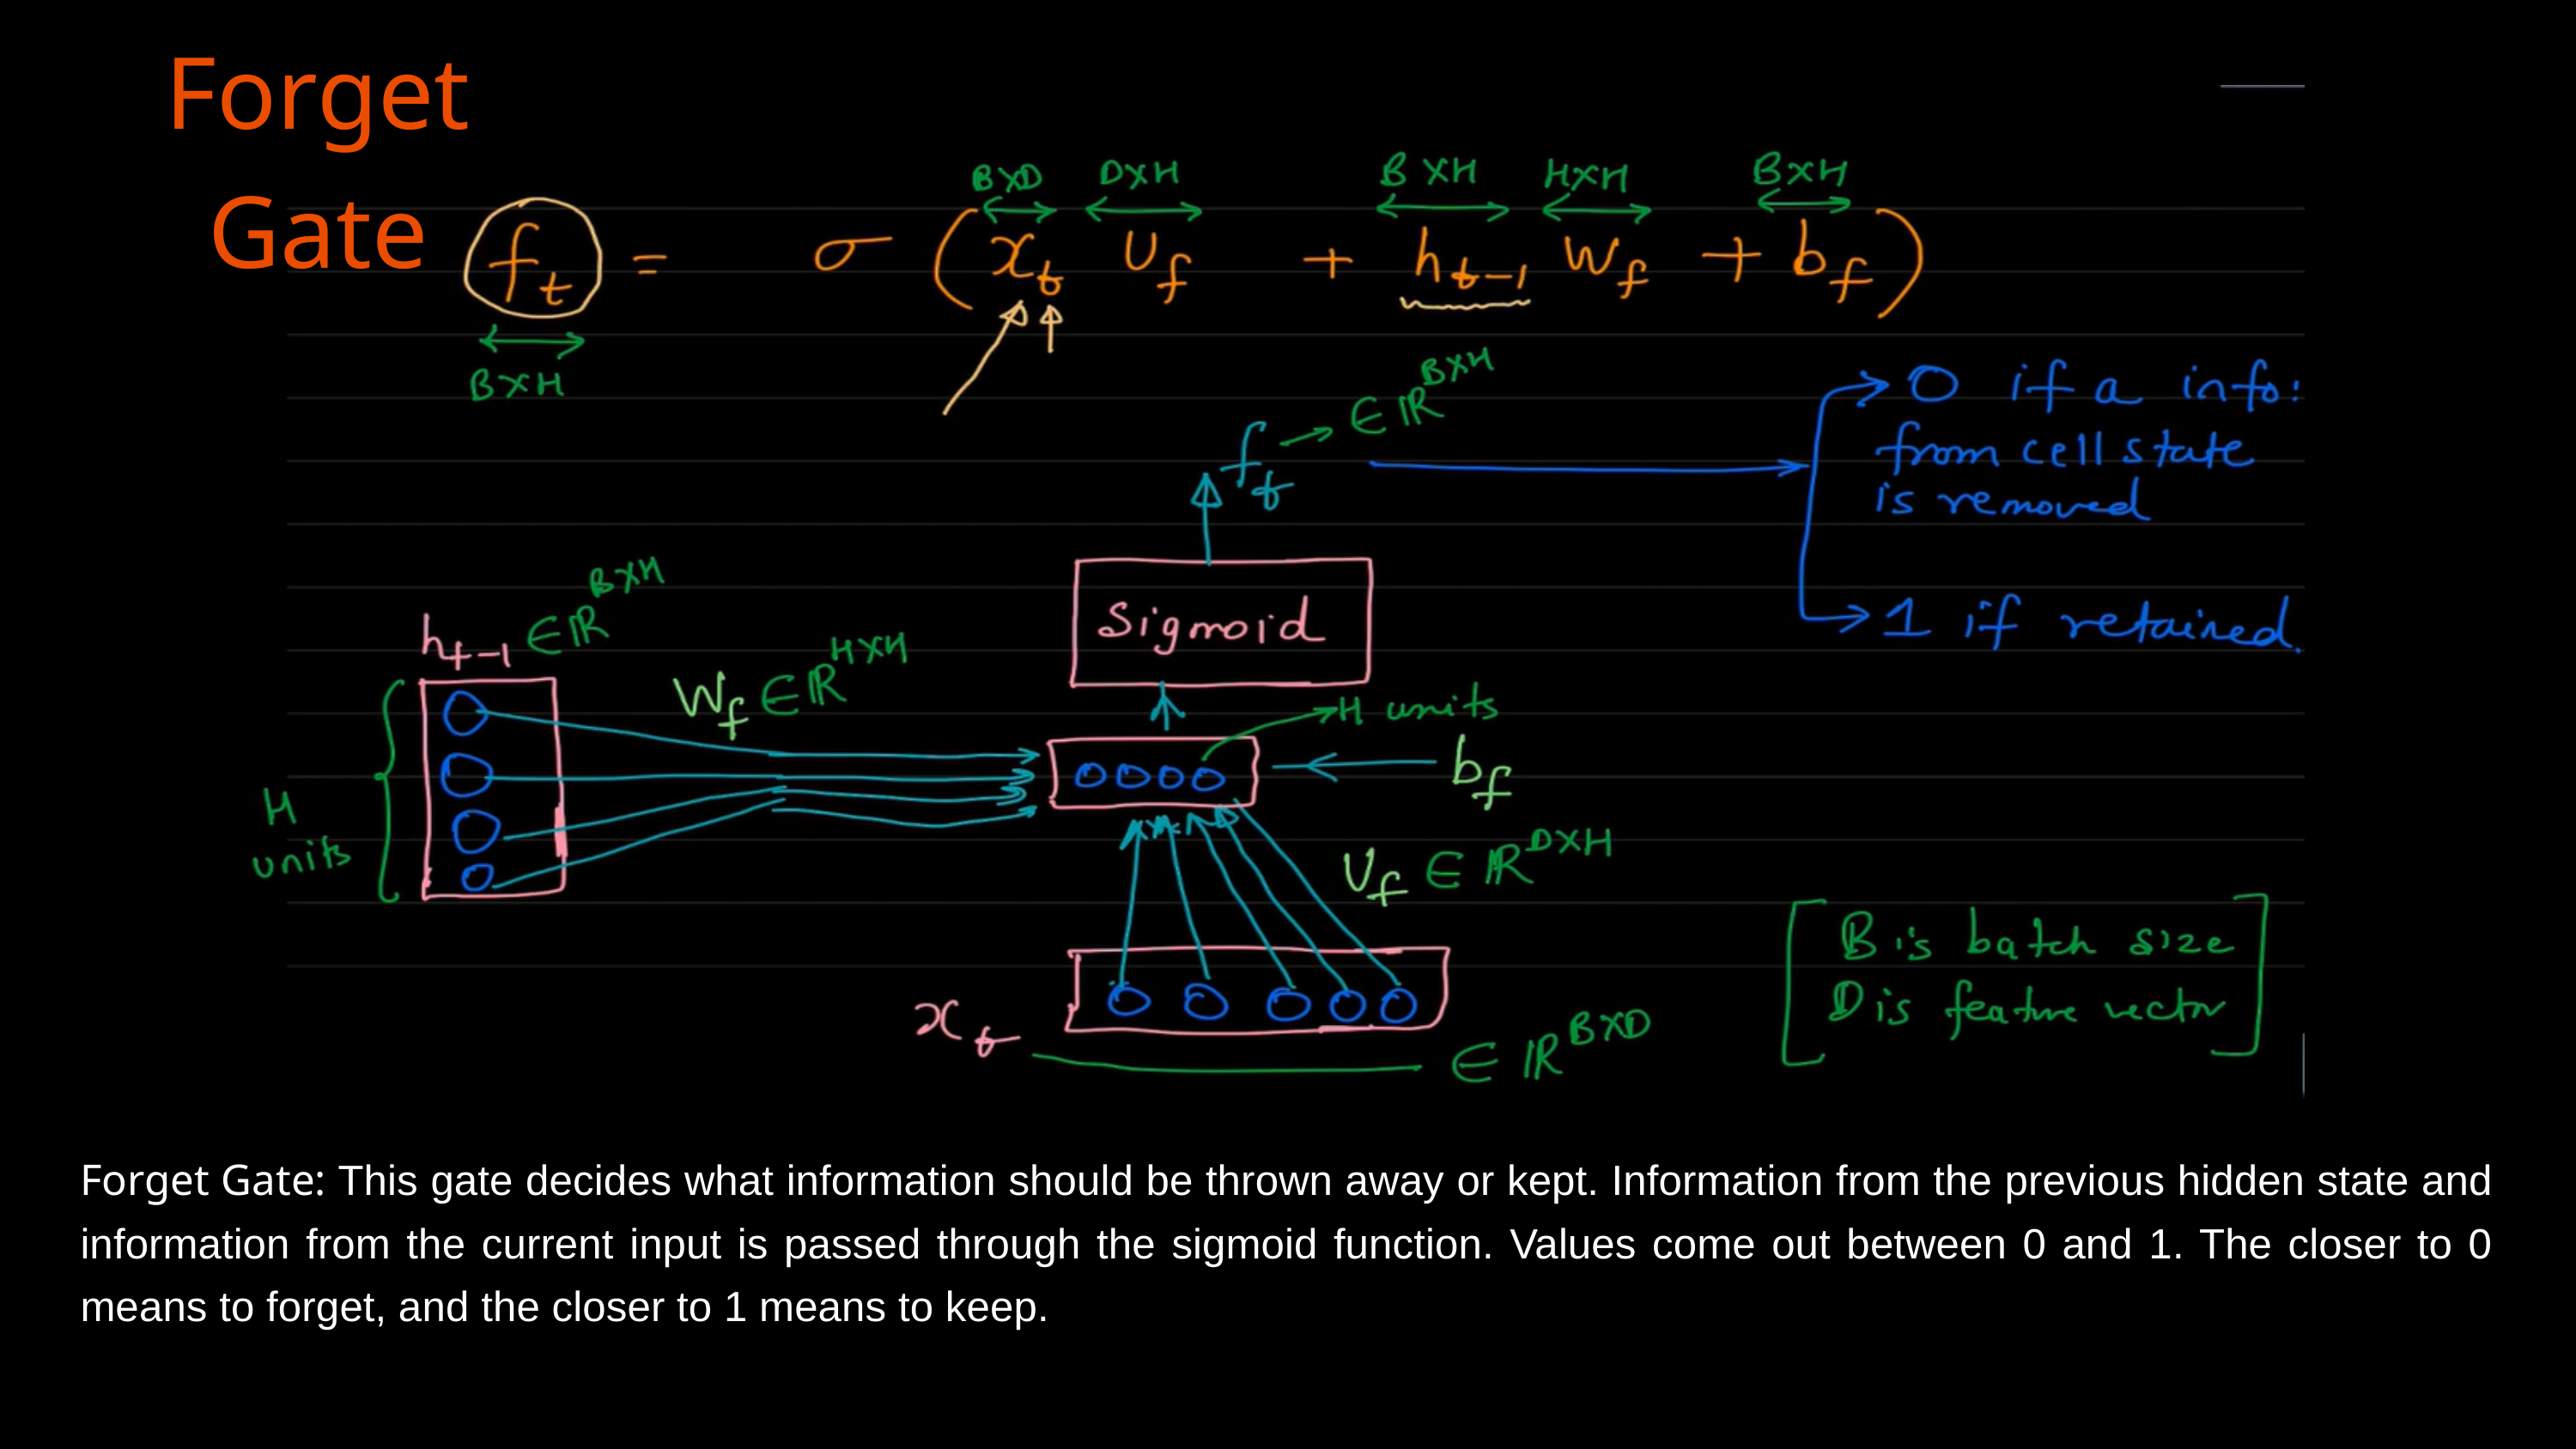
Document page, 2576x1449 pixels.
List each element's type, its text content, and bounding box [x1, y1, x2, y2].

text_box Forget Gate: This gate decides what information should be thrown away or kept. Information from the previous hidden state and information from the current input is passed through the sigmoid function. Values come out between 0 and 1. The closer to 0 means to forget, and the closer to 1 means to keep. [80, 1140, 2496, 1449]
text_box Forget Gate [52, 9, 583, 288]
text_box [238, 85, 2305, 1098]
